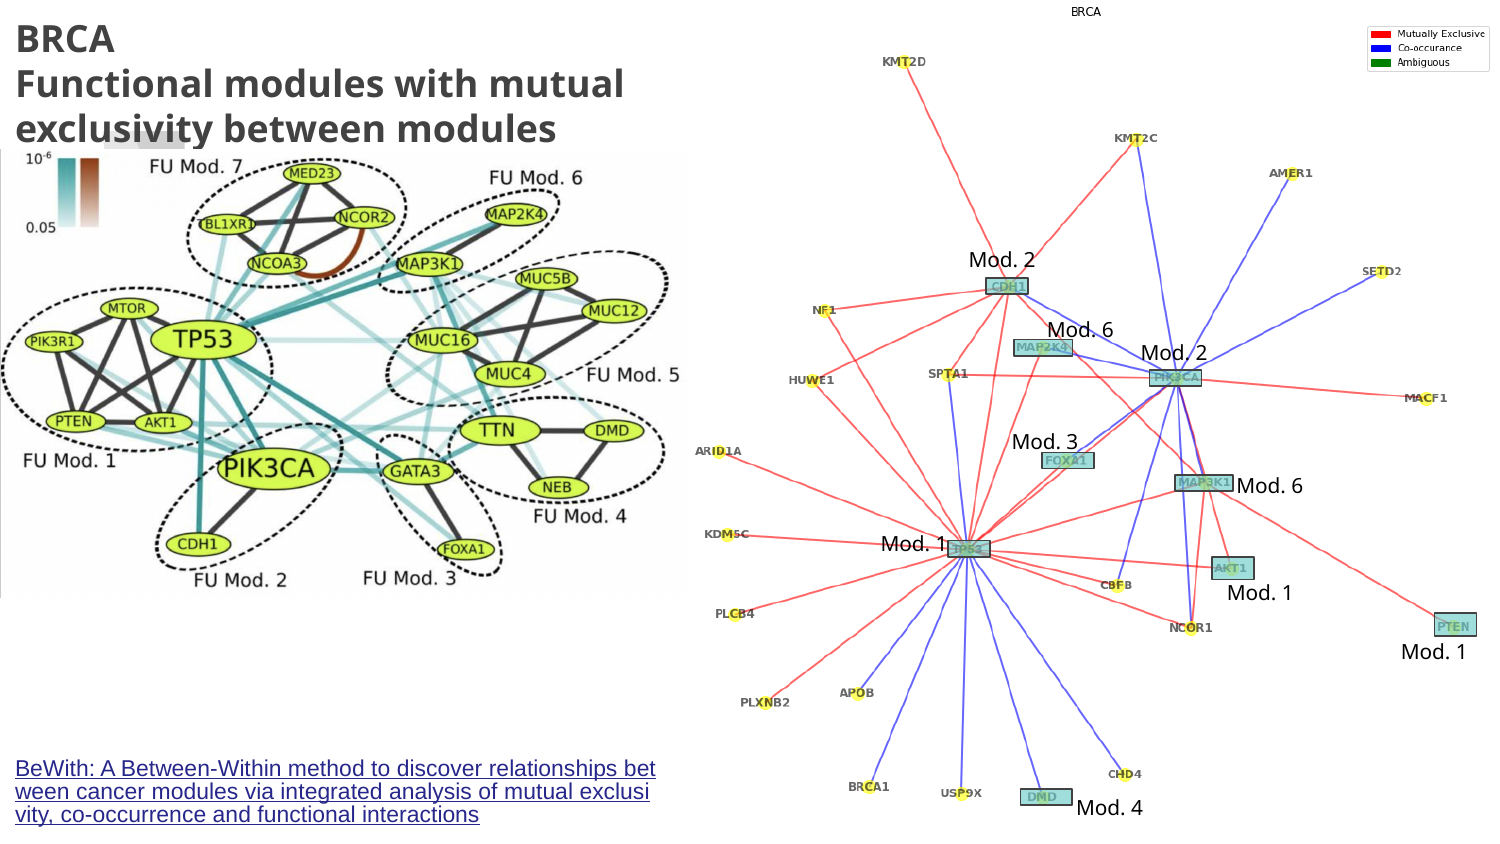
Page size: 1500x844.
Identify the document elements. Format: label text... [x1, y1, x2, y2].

picture [0, 0, 1500, 844]
text_box BeWith: A Between-Within method to discover relationships between cancer modules via integrated analysis of mutual exclusivity, co-occurrence and functional interactions [0, 738, 665, 844]
title BRCA Functional modules with mutual exclusivity between modules [0, 0, 668, 148]
